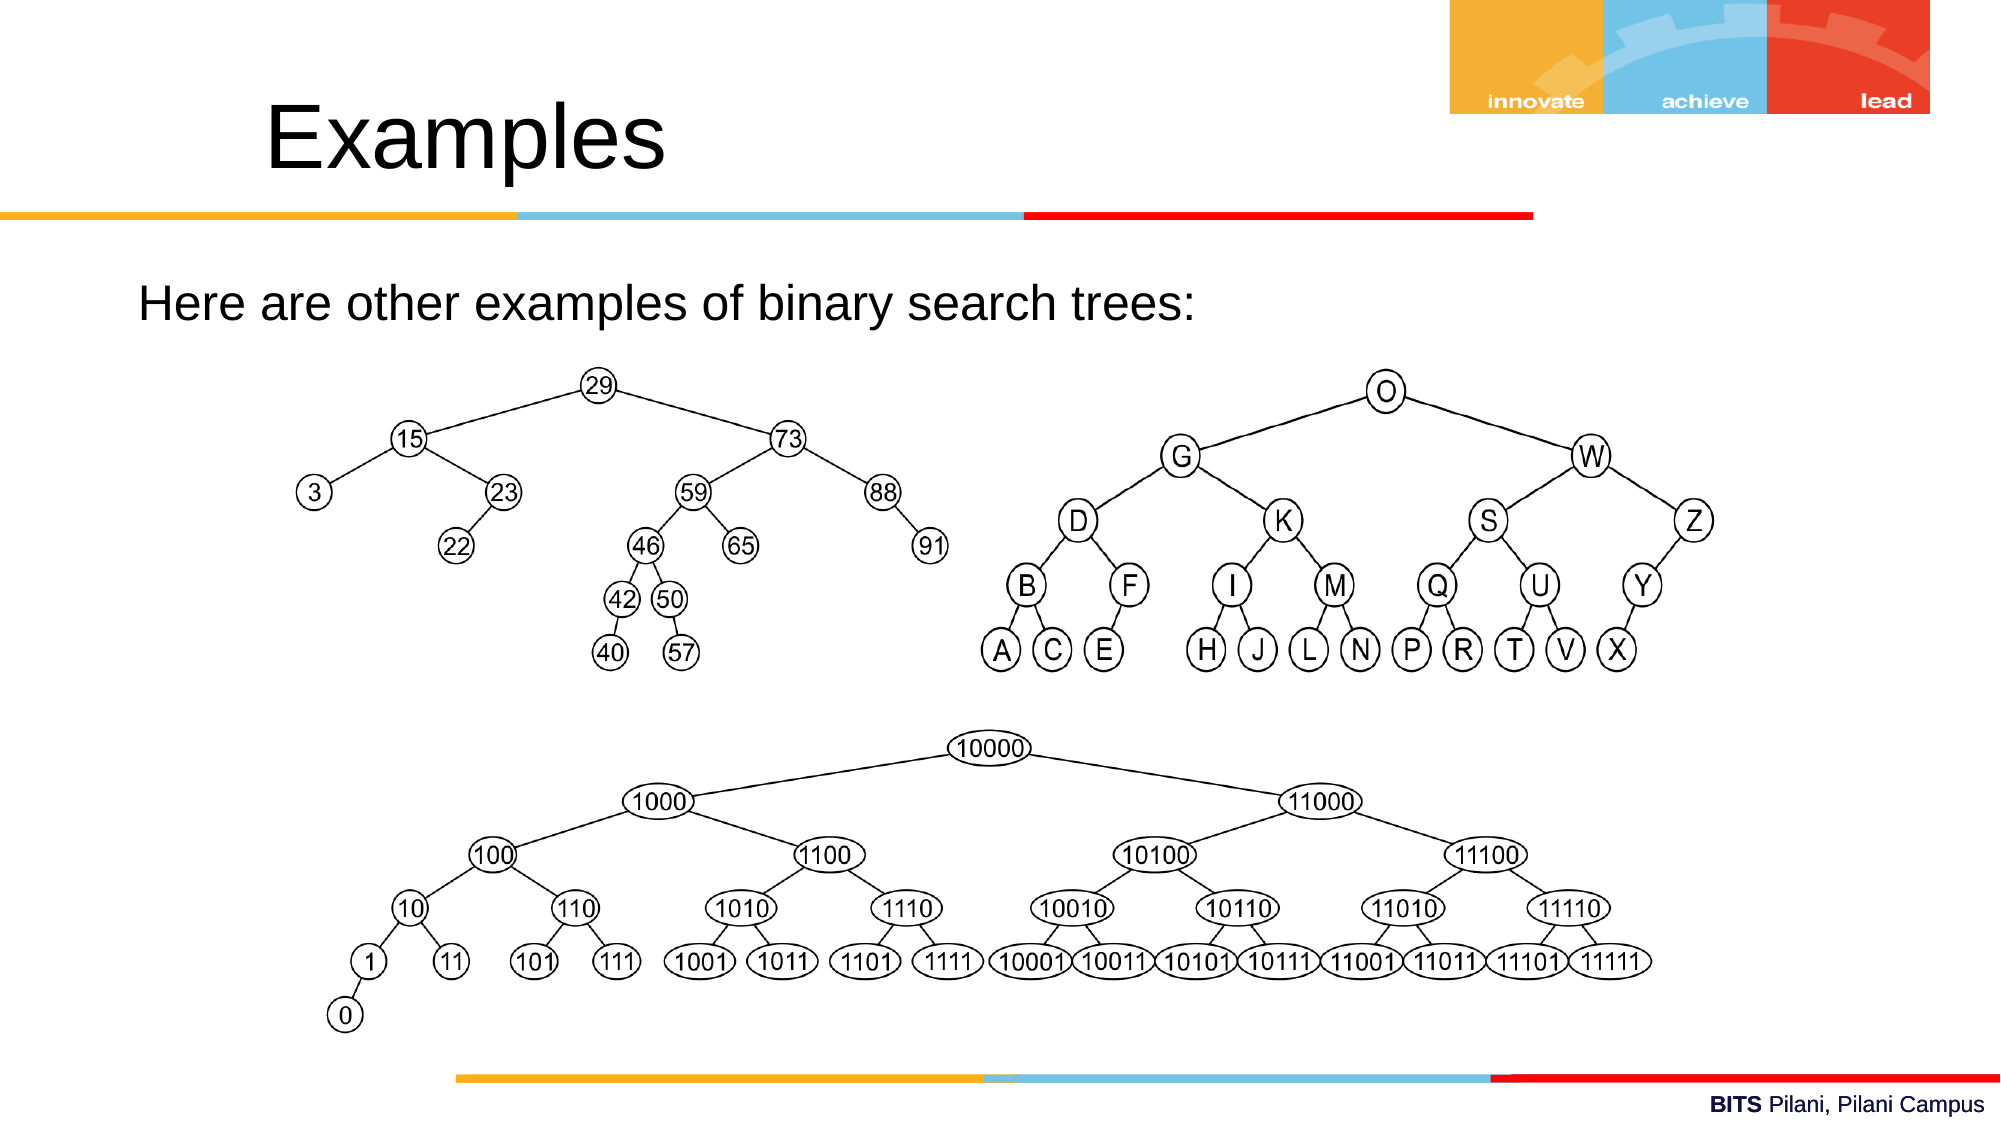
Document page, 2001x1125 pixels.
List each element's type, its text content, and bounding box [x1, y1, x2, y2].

title Examples [249, 45, 1600, 233]
picture [321, 724, 1657, 1038]
picture [1449, 0, 1930, 114]
picture [290, 362, 954, 676]
picture [974, 362, 1719, 678]
list Here are other examples of binary search trees: [66, 262, 1867, 1005]
